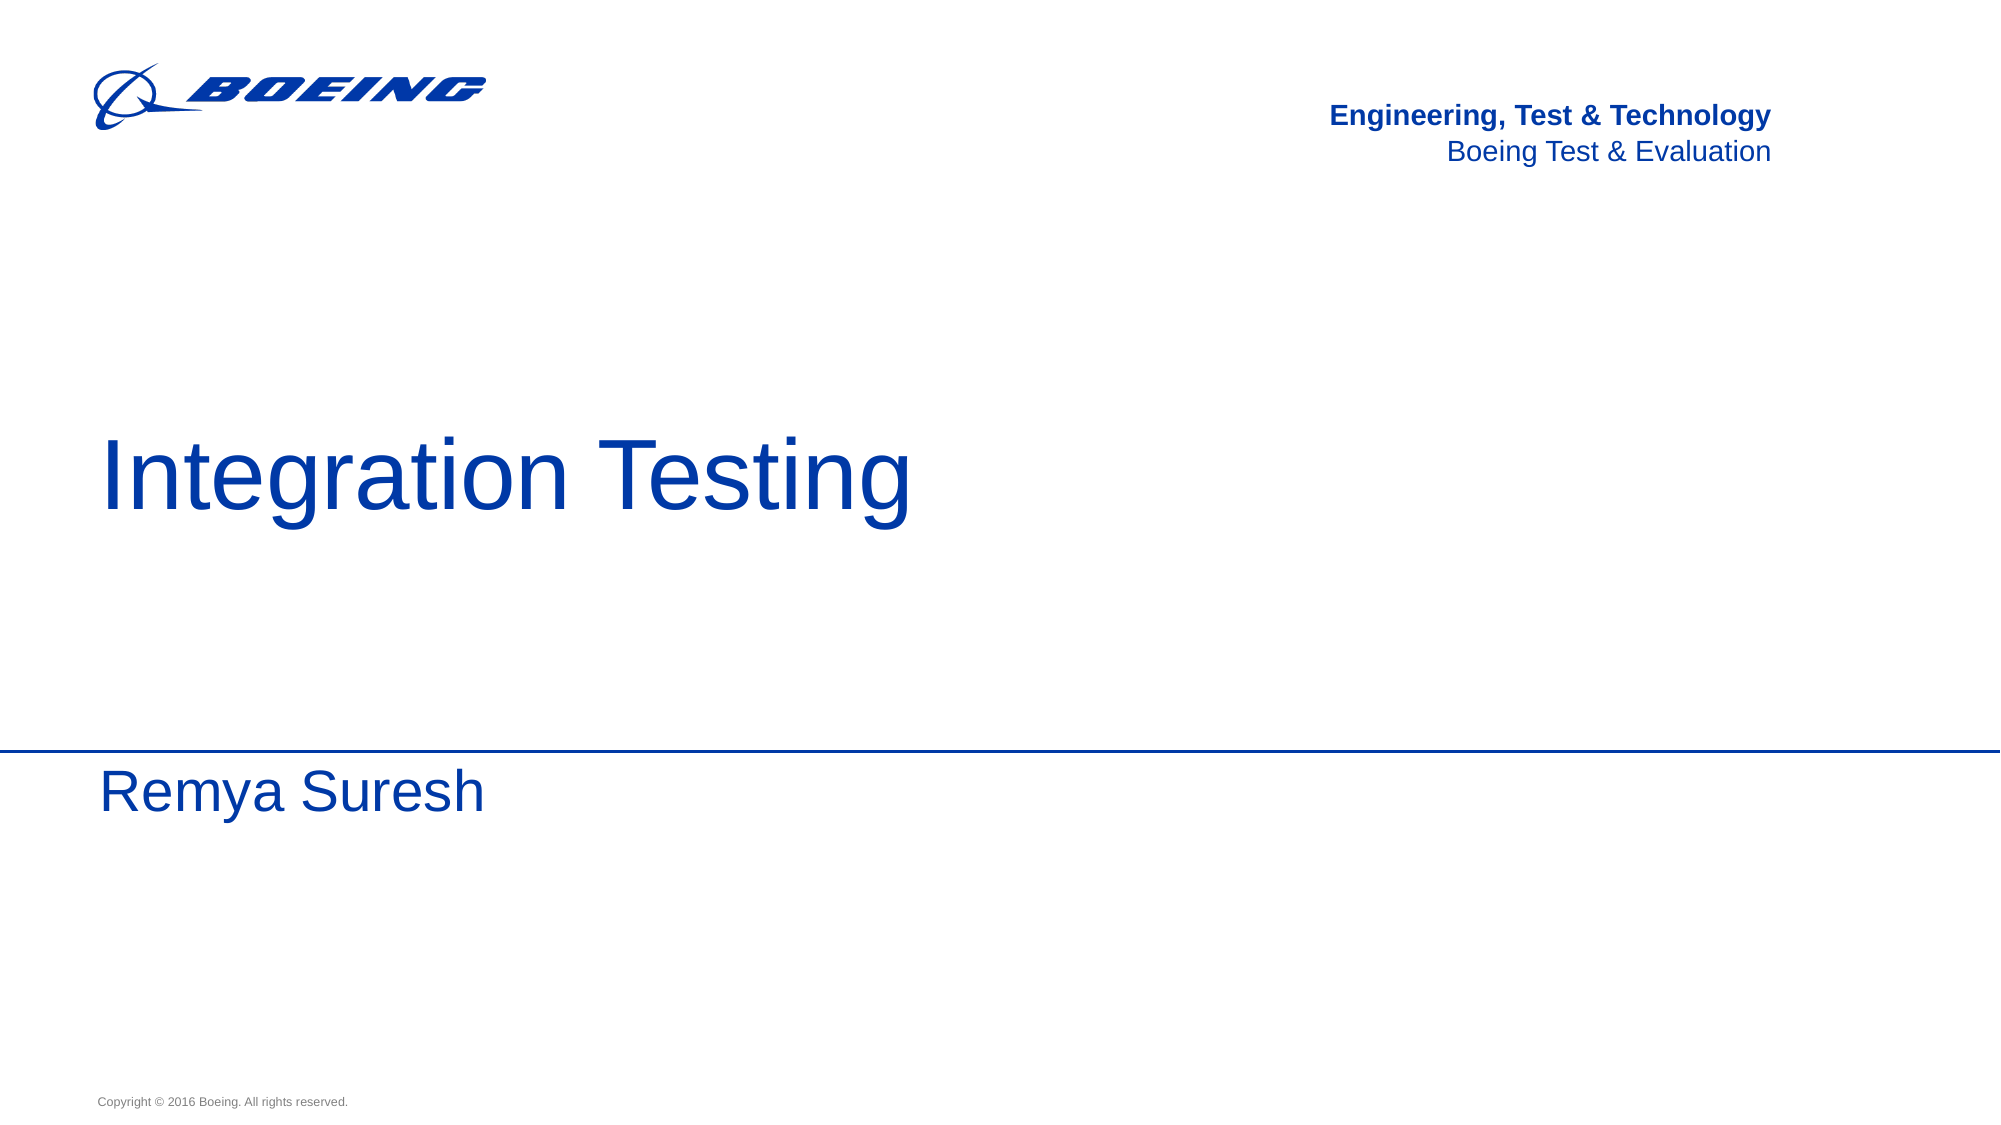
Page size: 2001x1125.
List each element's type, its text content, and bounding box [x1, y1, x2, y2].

subtitle Remya Suresh [99, 760, 1906, 825]
picture [87, 59, 490, 132]
title Integration Testing [99, 414, 1801, 532]
